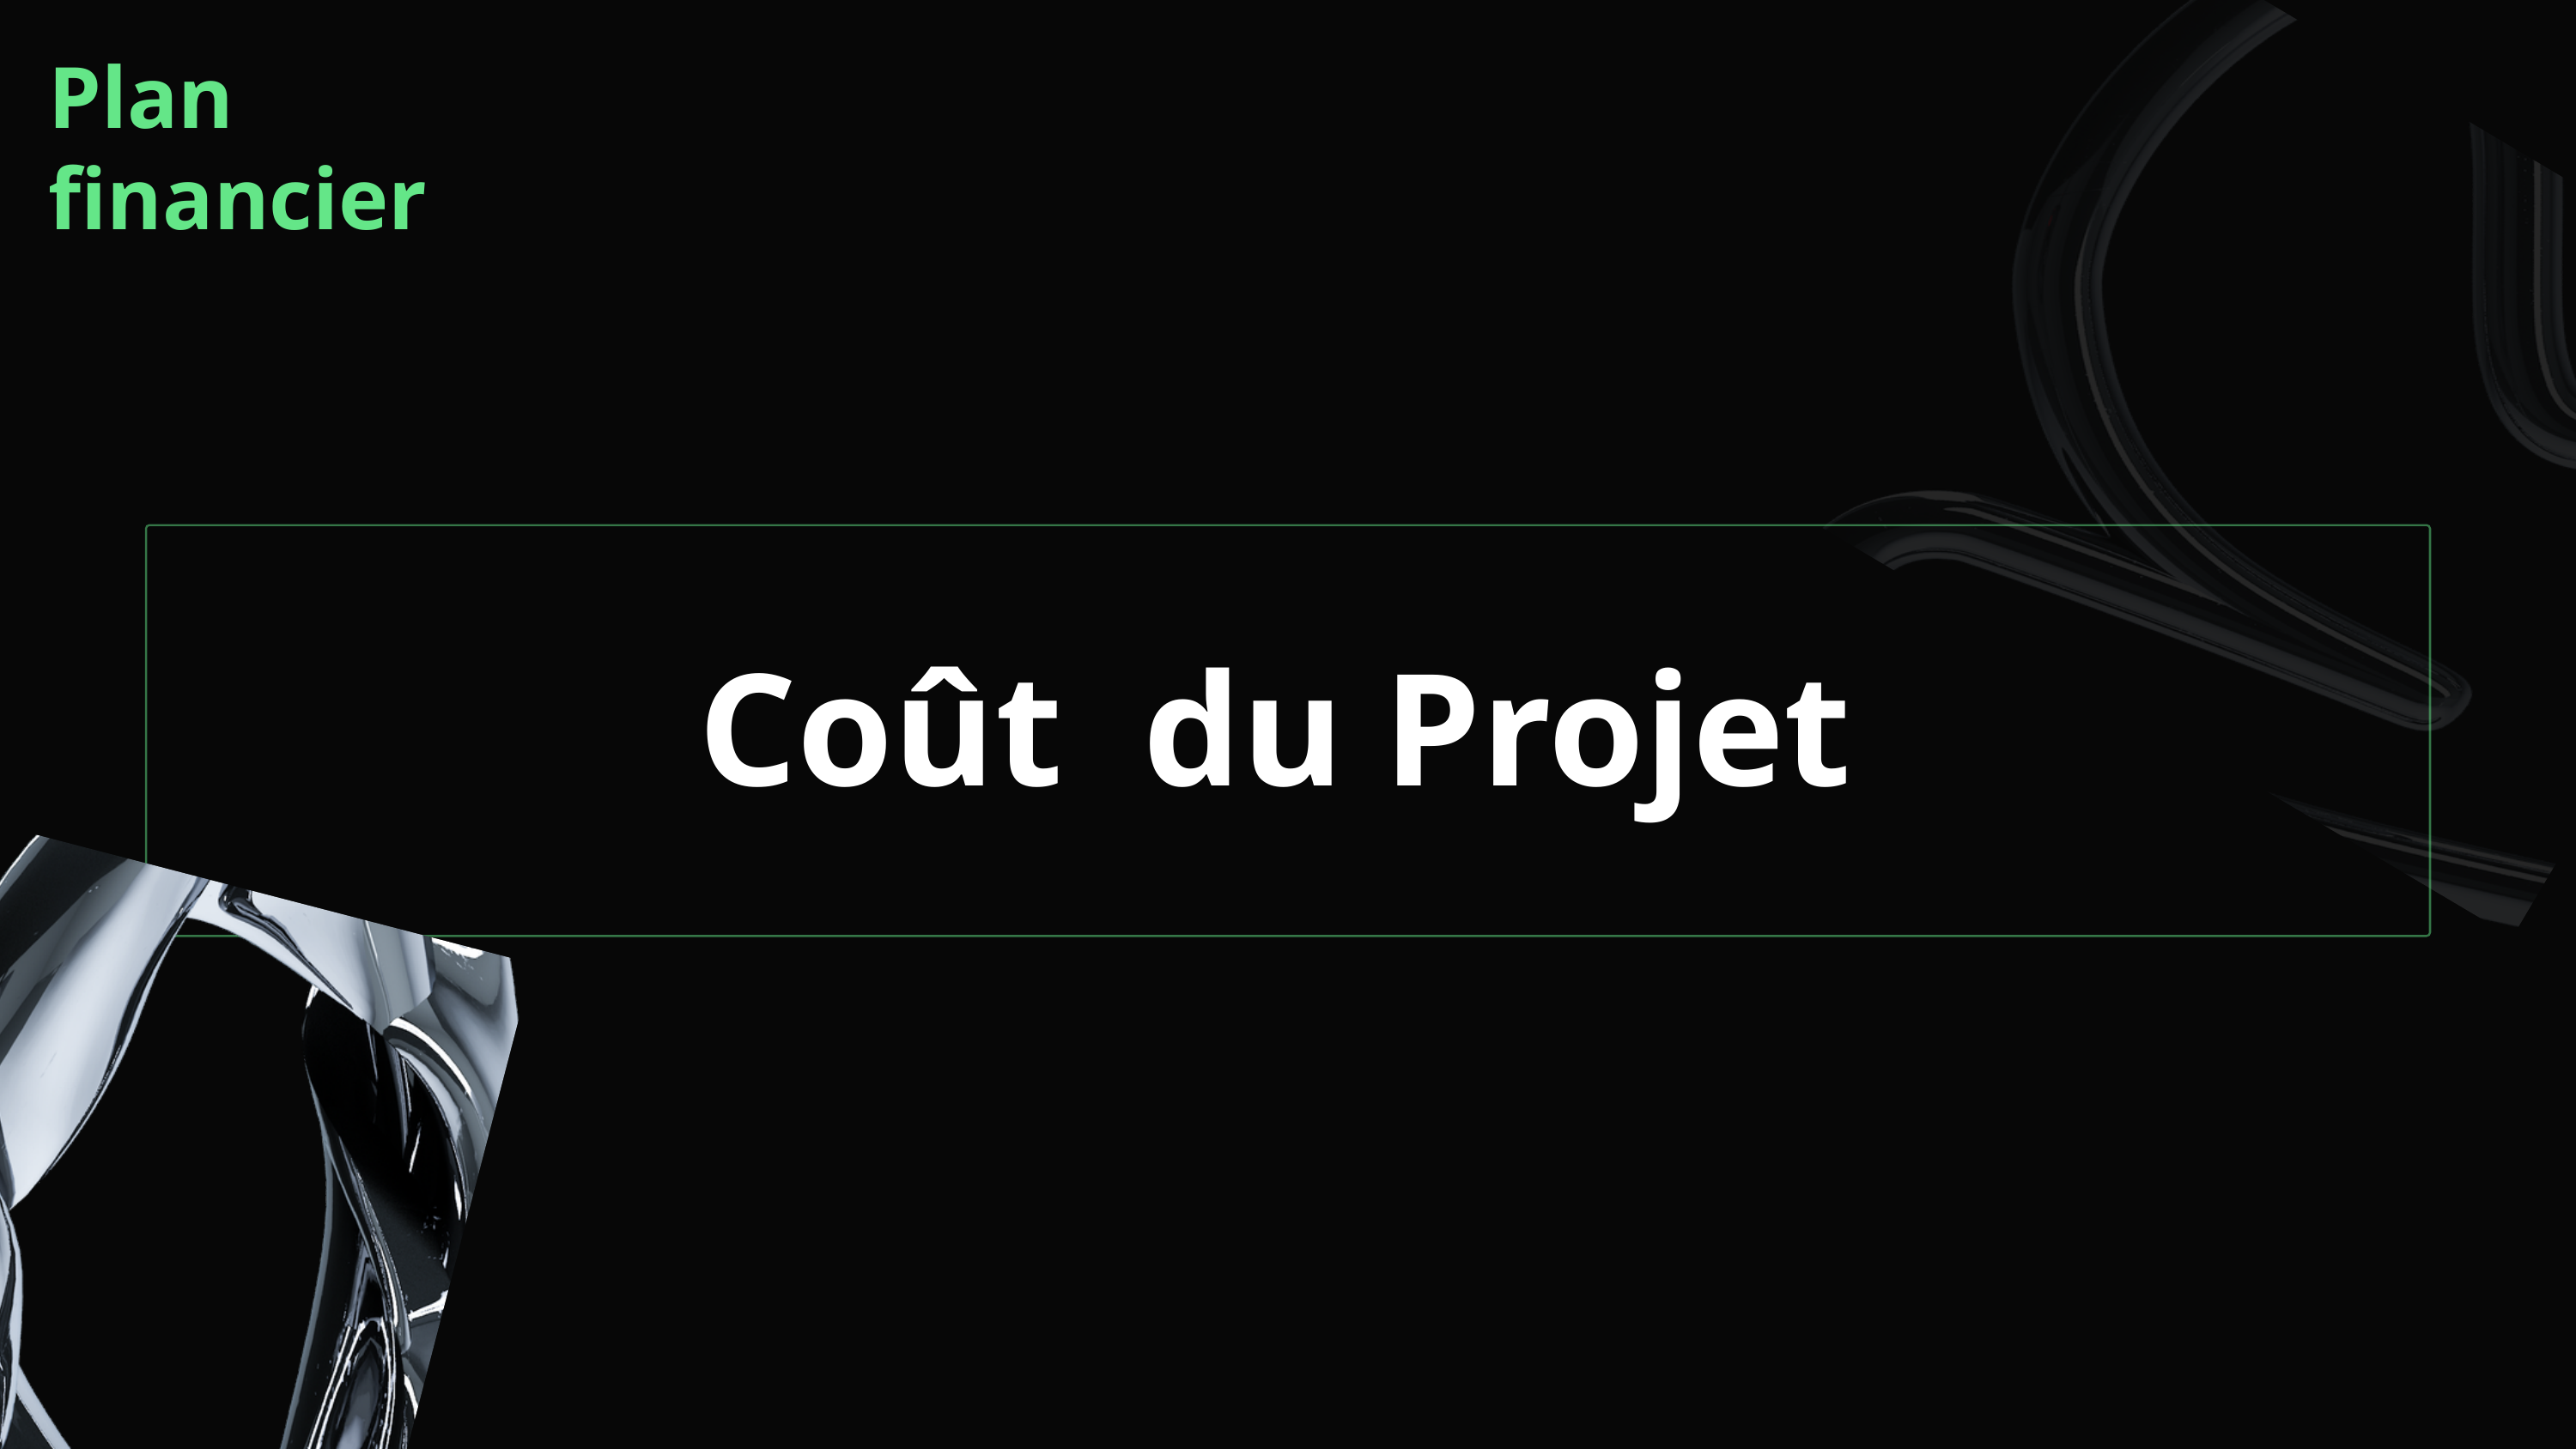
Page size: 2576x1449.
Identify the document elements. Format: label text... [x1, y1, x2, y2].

text_box Plan financier [48, 43, 615, 247]
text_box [144, 524, 2432, 937]
text_box [1787, 0, 2576, 937]
text_box [0, 825, 533, 1449]
